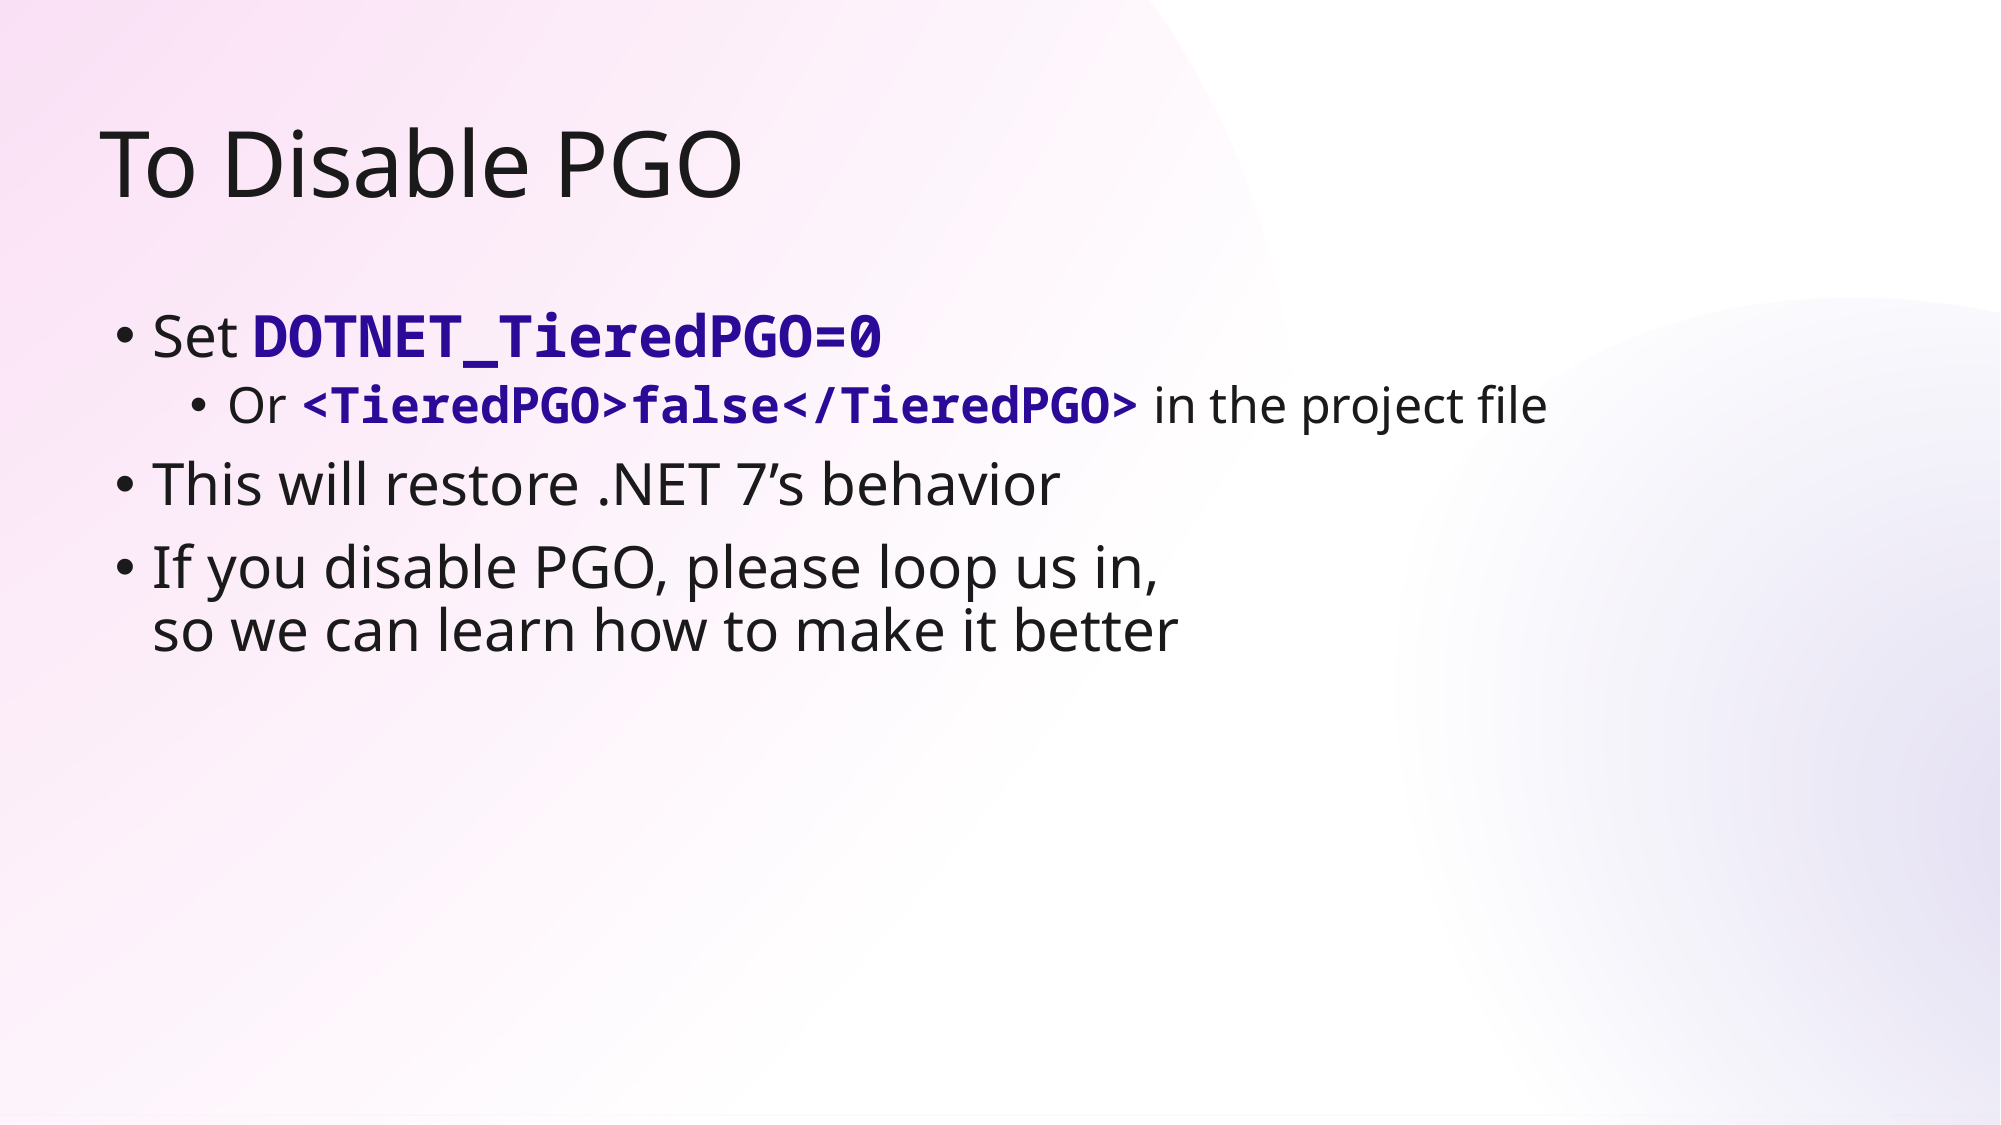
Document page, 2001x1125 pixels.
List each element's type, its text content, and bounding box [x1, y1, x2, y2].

list Set DOTNET_TieredPGO=0 Or <TieredPGO>false</TieredPGO> in the project file This will restore .NET 7’s behavior If you disable PGO, please loop us in, so we can learn how to make it better [99, 299, 1900, 1025]
title To Disable PGO [99, 99, 1900, 235]
picture [0, 0, 2001, 1125]
